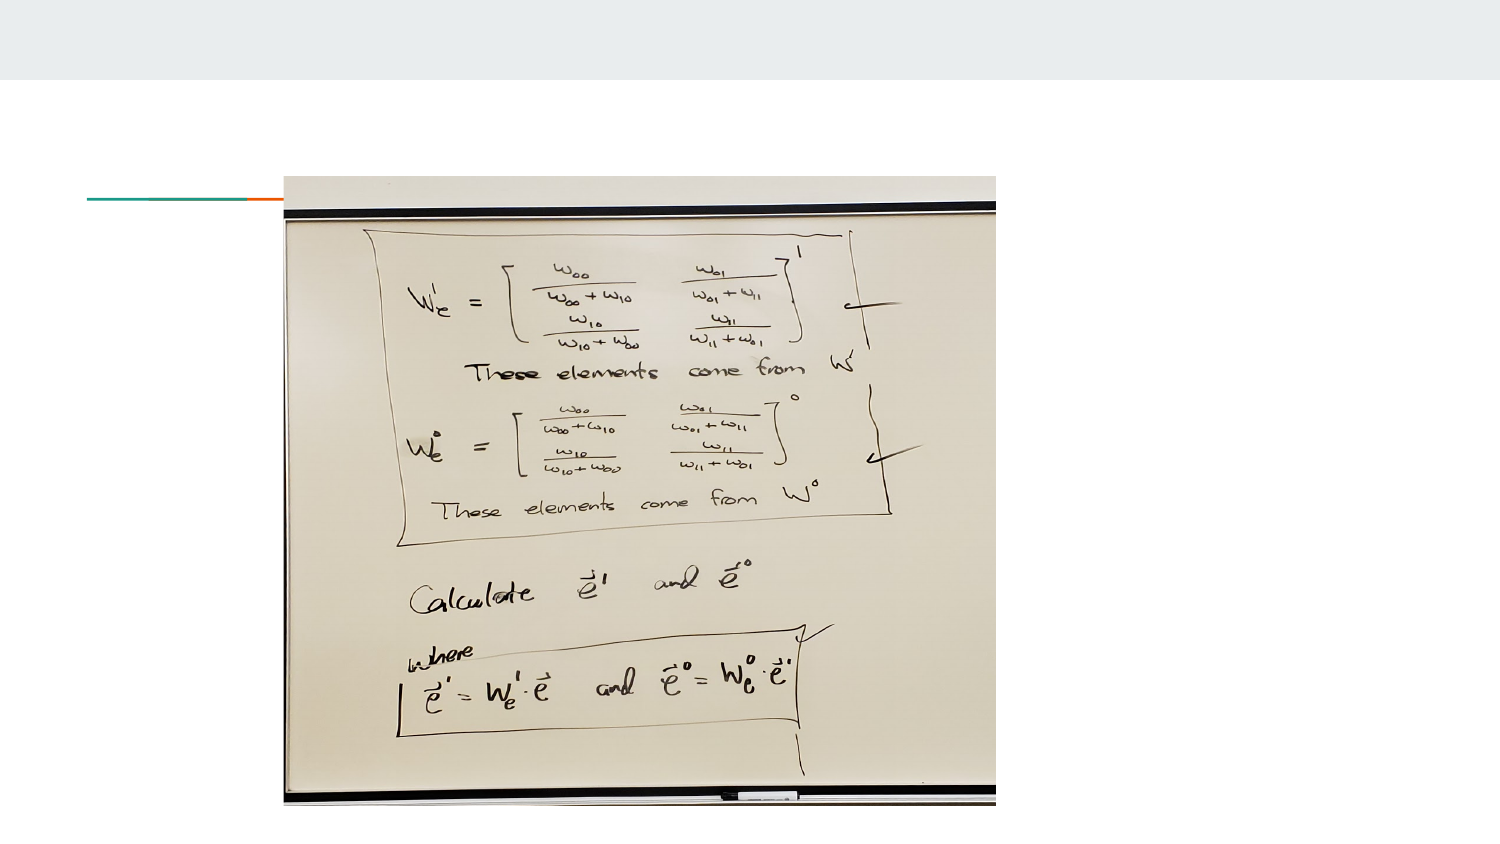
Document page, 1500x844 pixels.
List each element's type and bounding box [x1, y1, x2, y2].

picture [283, 176, 997, 806]
